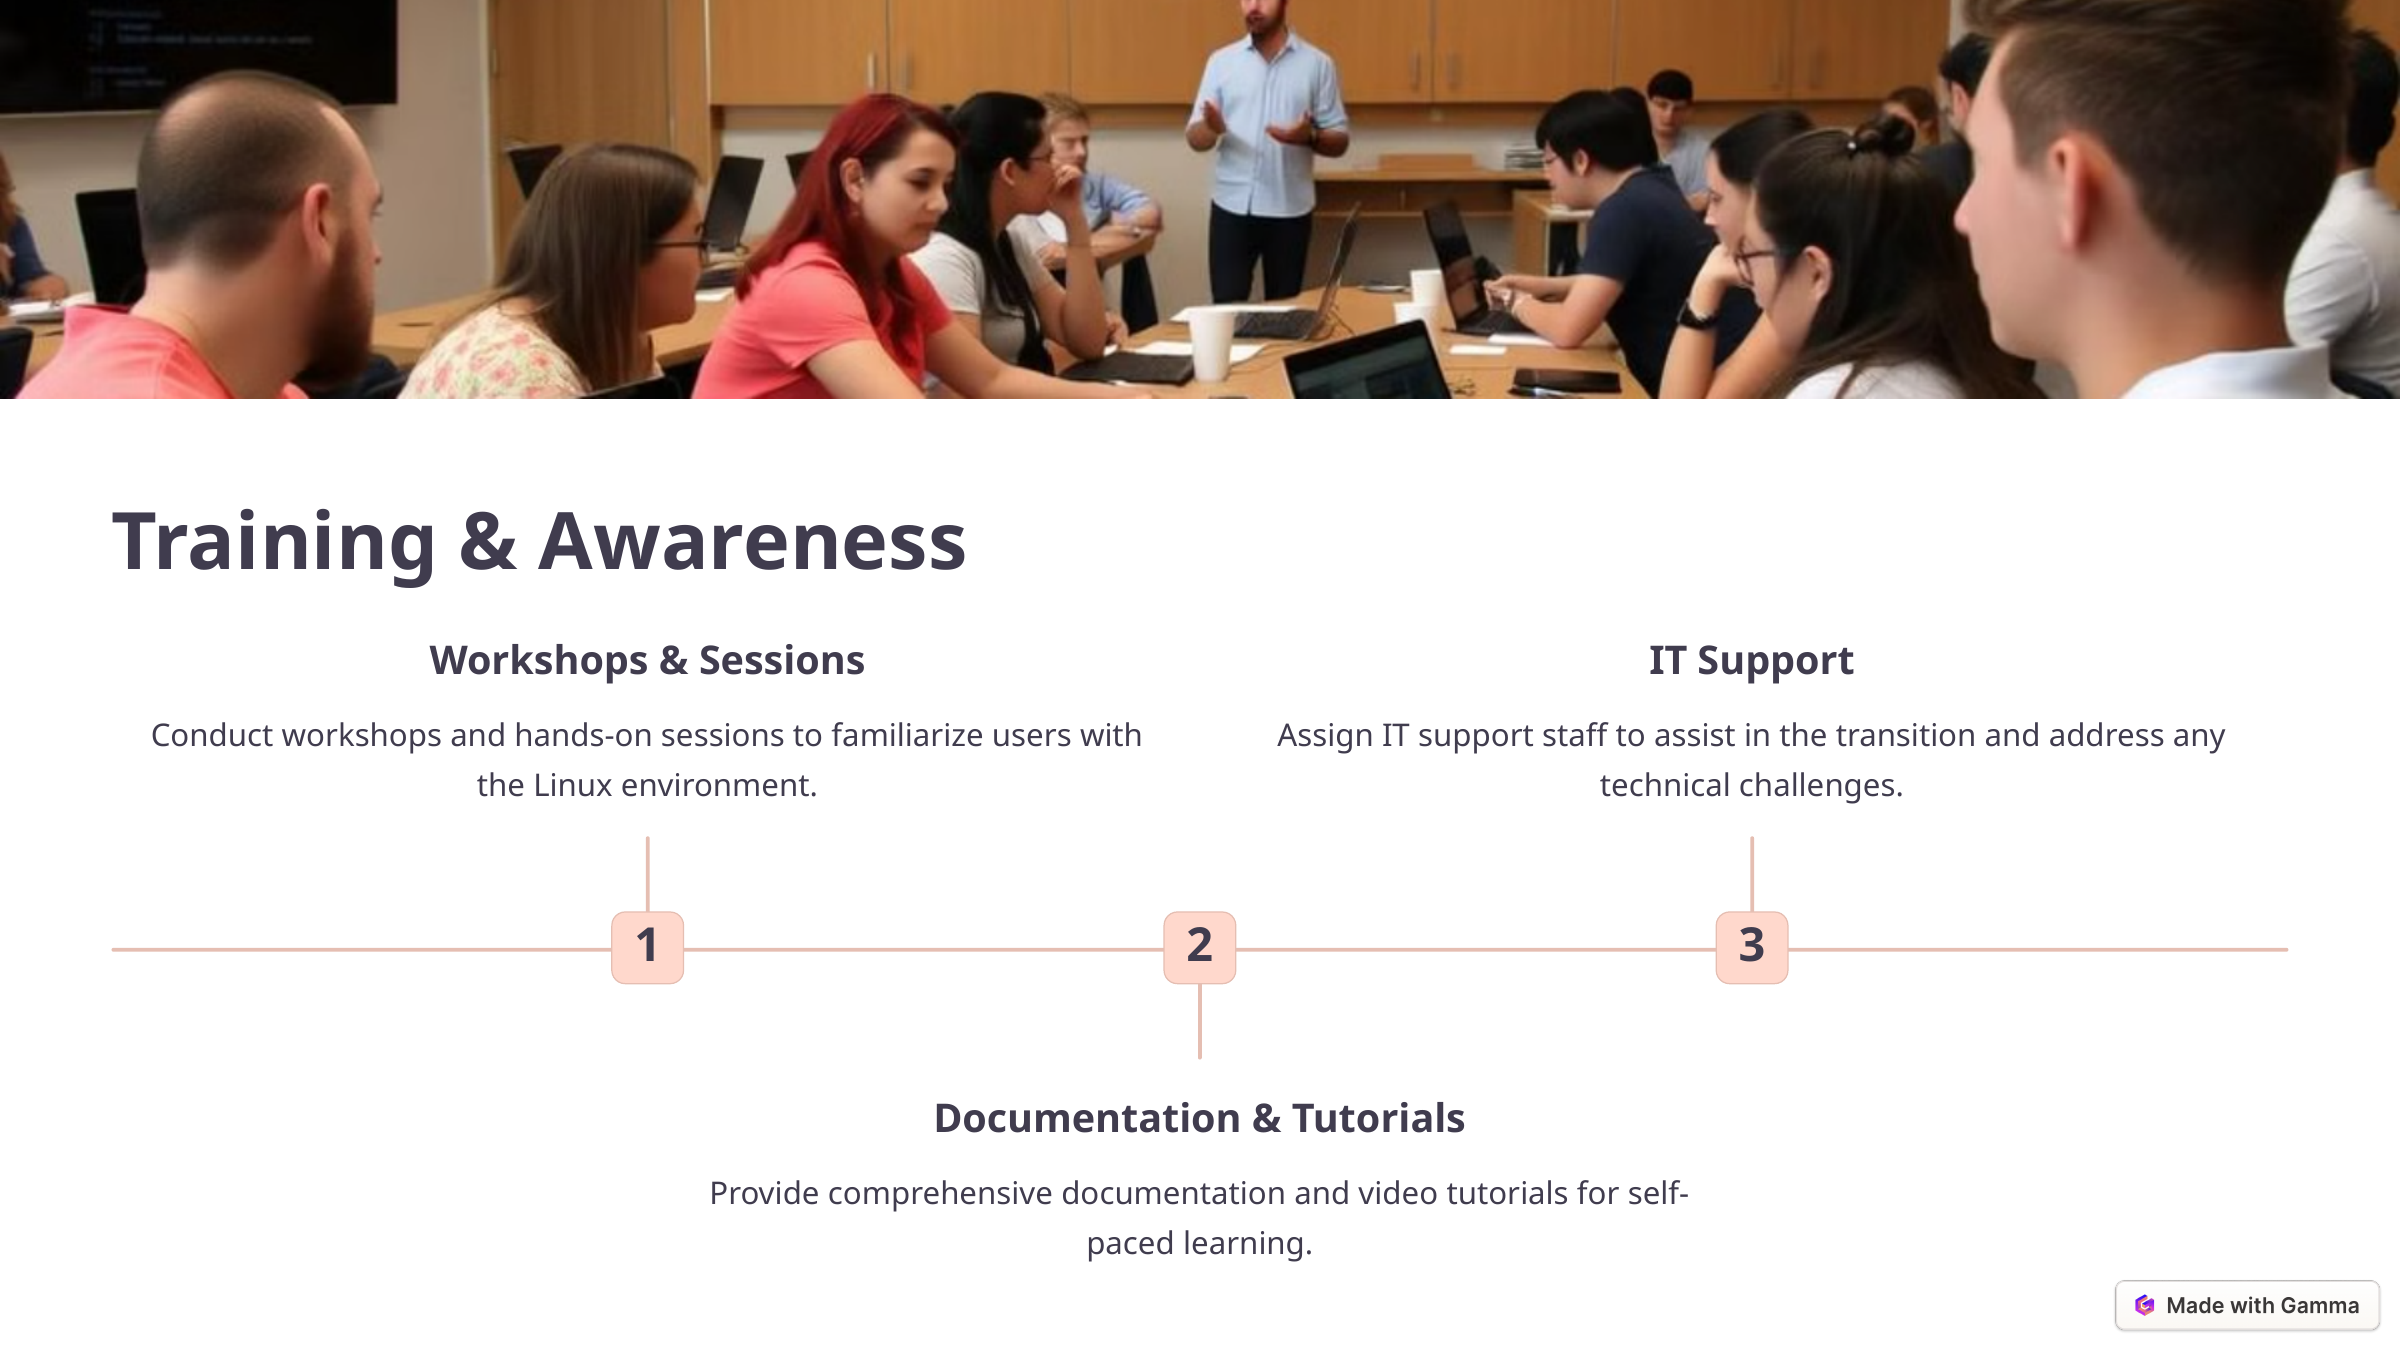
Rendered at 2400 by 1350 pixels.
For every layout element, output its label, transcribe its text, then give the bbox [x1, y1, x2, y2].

text_box 2 [1185, 923, 1215, 972]
text_box [1164, 911, 1236, 984]
text_box [684, 947, 1164, 952]
text_box Workshops & Sessions [422, 633, 874, 684]
text_box [1716, 911, 1788, 984]
text_box [111, 947, 611, 952]
text_box IT Support [1552, 633, 1952, 684]
text_box Documentation & Tutorials [927, 1091, 1473, 1142]
text_box [1788, 947, 2289, 952]
picture [0, 0, 2400, 399]
text_box [1750, 836, 1755, 911]
text_box [611, 911, 684, 984]
text_box 3 [1738, 923, 1766, 972]
picture [2106, 1271, 2389, 1339]
text_box Provide comprehensive documentation and video tutorials for self-paced learning. [695, 1160, 1705, 1263]
text_box Training & Awareness [111, 486, 993, 586]
text_box [1236, 947, 1716, 952]
text_box Assign IT support staff to assist in the transition and address any technical challenges. [1247, 702, 2257, 805]
text_box 1 [636, 923, 659, 972]
text_box Conduct workshops and hands-on sessions to familiarize users with the Linux environment. [143, 702, 1153, 805]
text_box [645, 836, 650, 911]
text_box [1198, 984, 1202, 1060]
